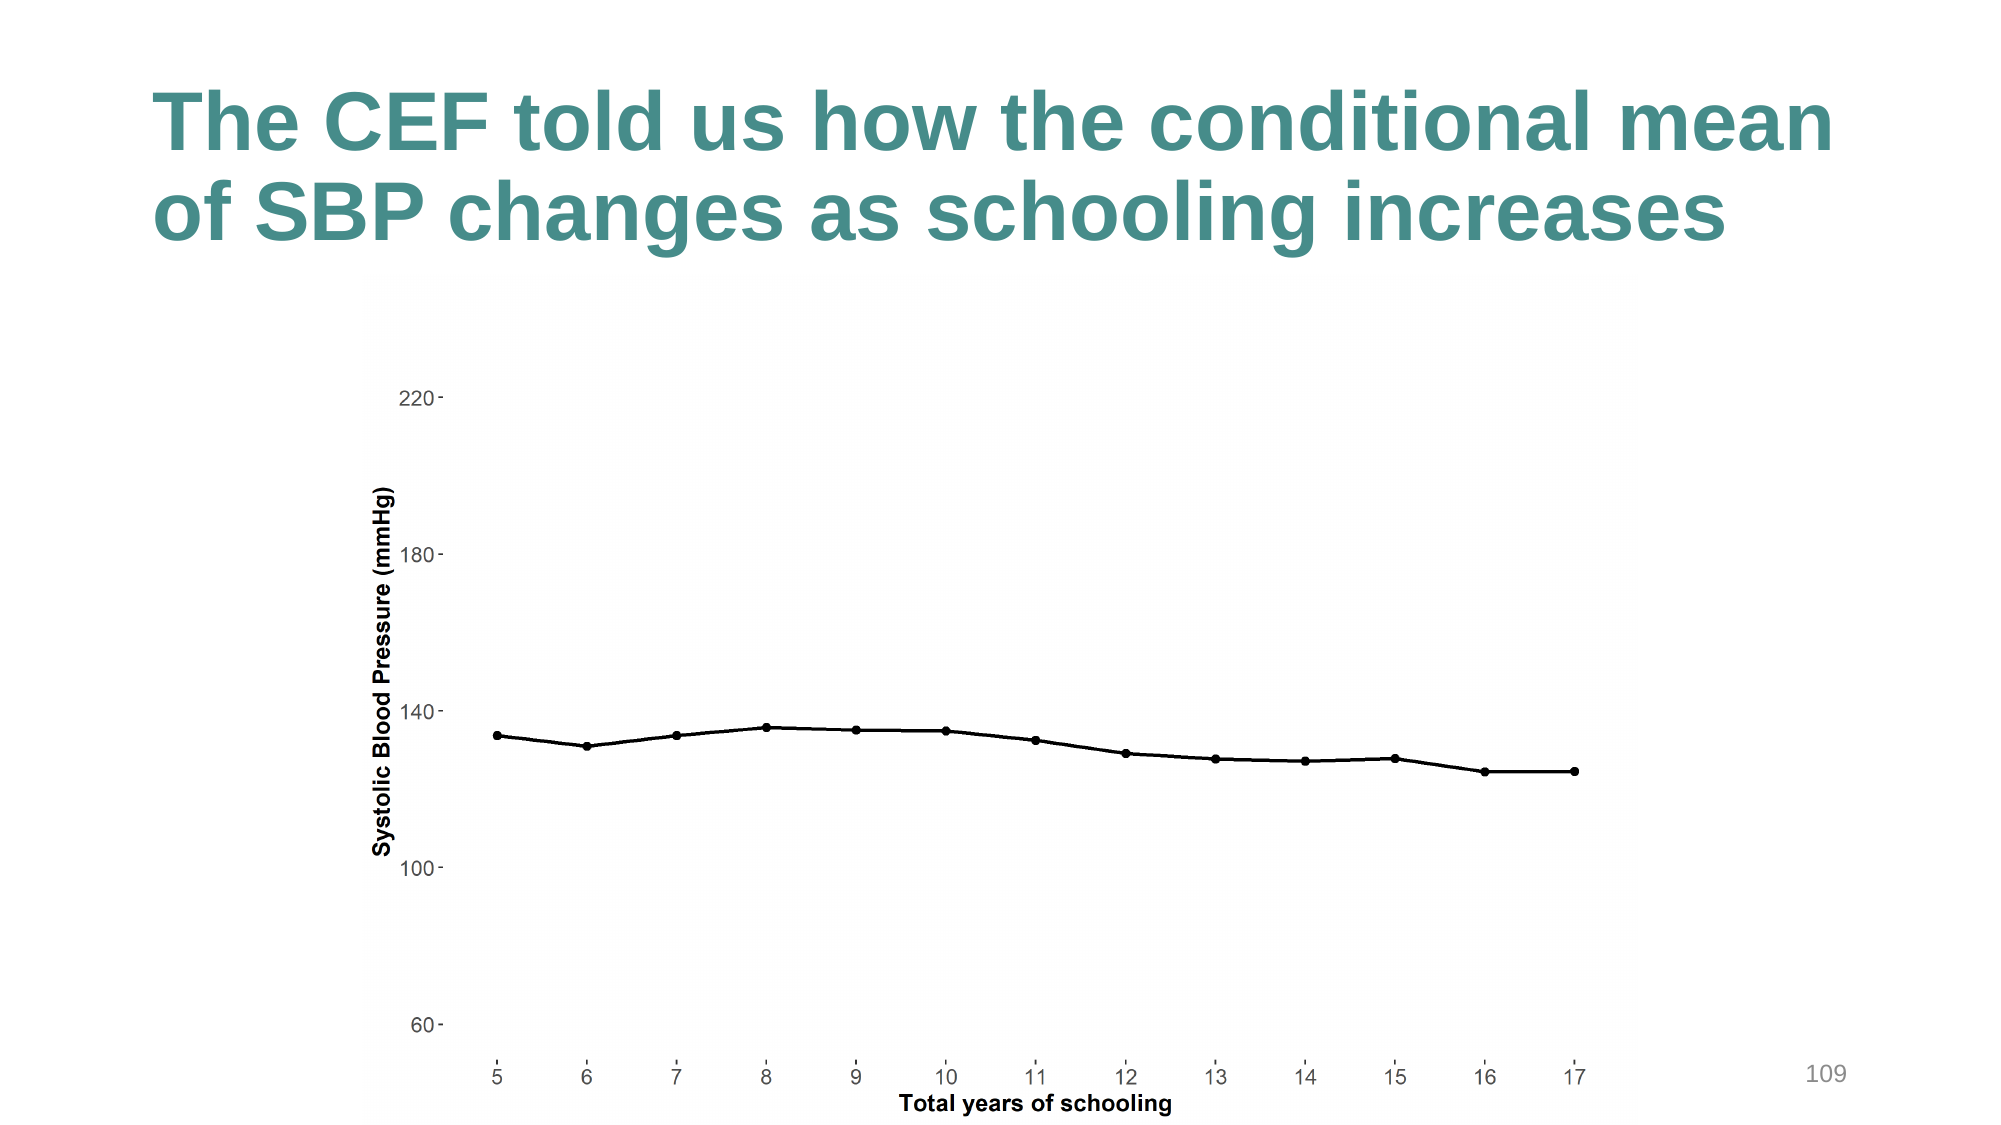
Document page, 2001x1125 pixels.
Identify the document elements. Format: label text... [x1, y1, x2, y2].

title The CEF told us how the conditional mean of SBP changes as schooling increases [137, 59, 1863, 278]
slide_number 109 [1638, 1042, 1863, 1103]
picture [362, 274, 1638, 1125]
